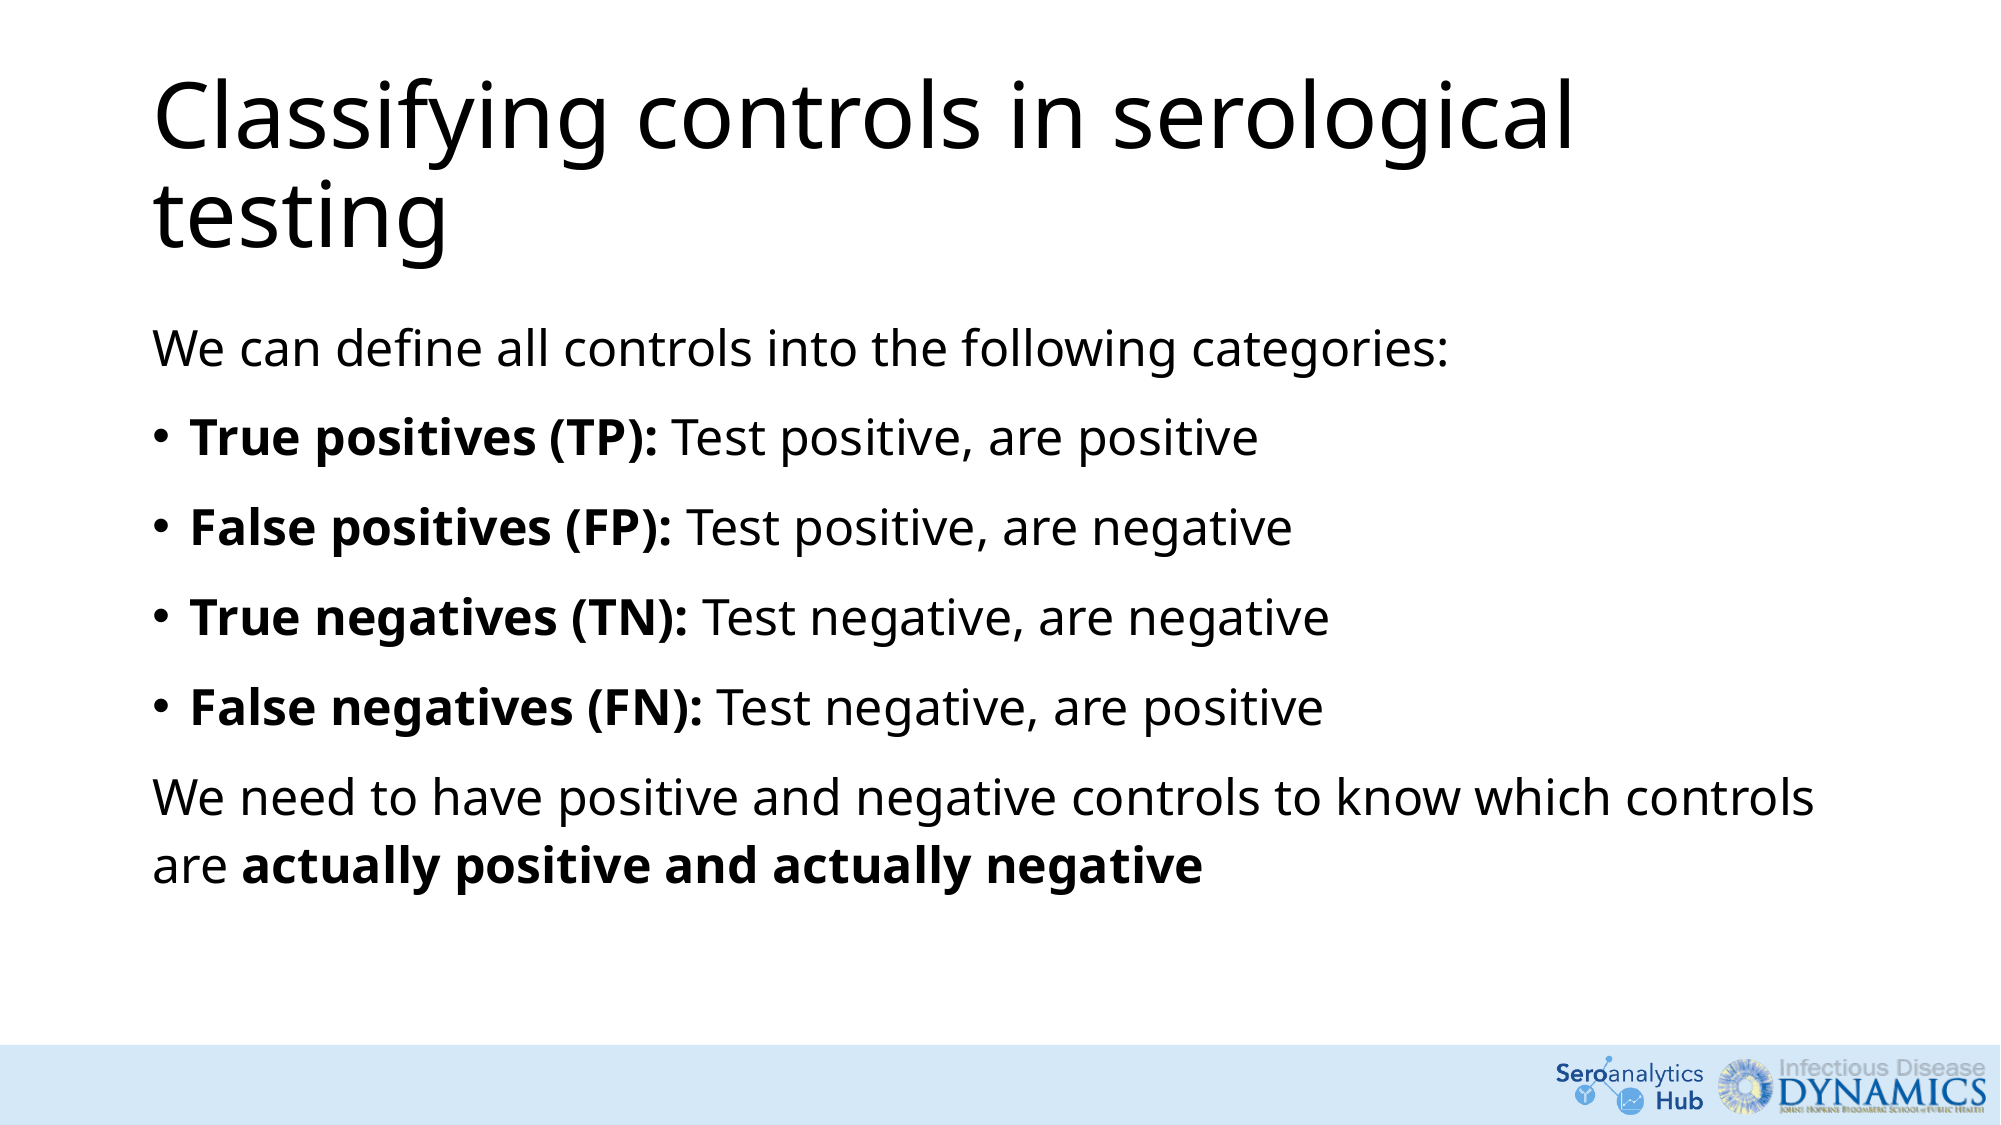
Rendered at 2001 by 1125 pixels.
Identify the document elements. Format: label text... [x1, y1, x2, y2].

list We can define all controls into the following categories: True positives (TP): Test positive, are positive False positives (FP): Test positive, are negative True negatives (TN): Test negative, are negative False negatives (FN): Test negative, are positive We need to have positive and negative controls to know which controls are actually positive and actually negative [137, 299, 1863, 1014]
picture [1719, 1059, 1986, 1115]
title Classifying controls in serological testing [137, 59, 1863, 278]
